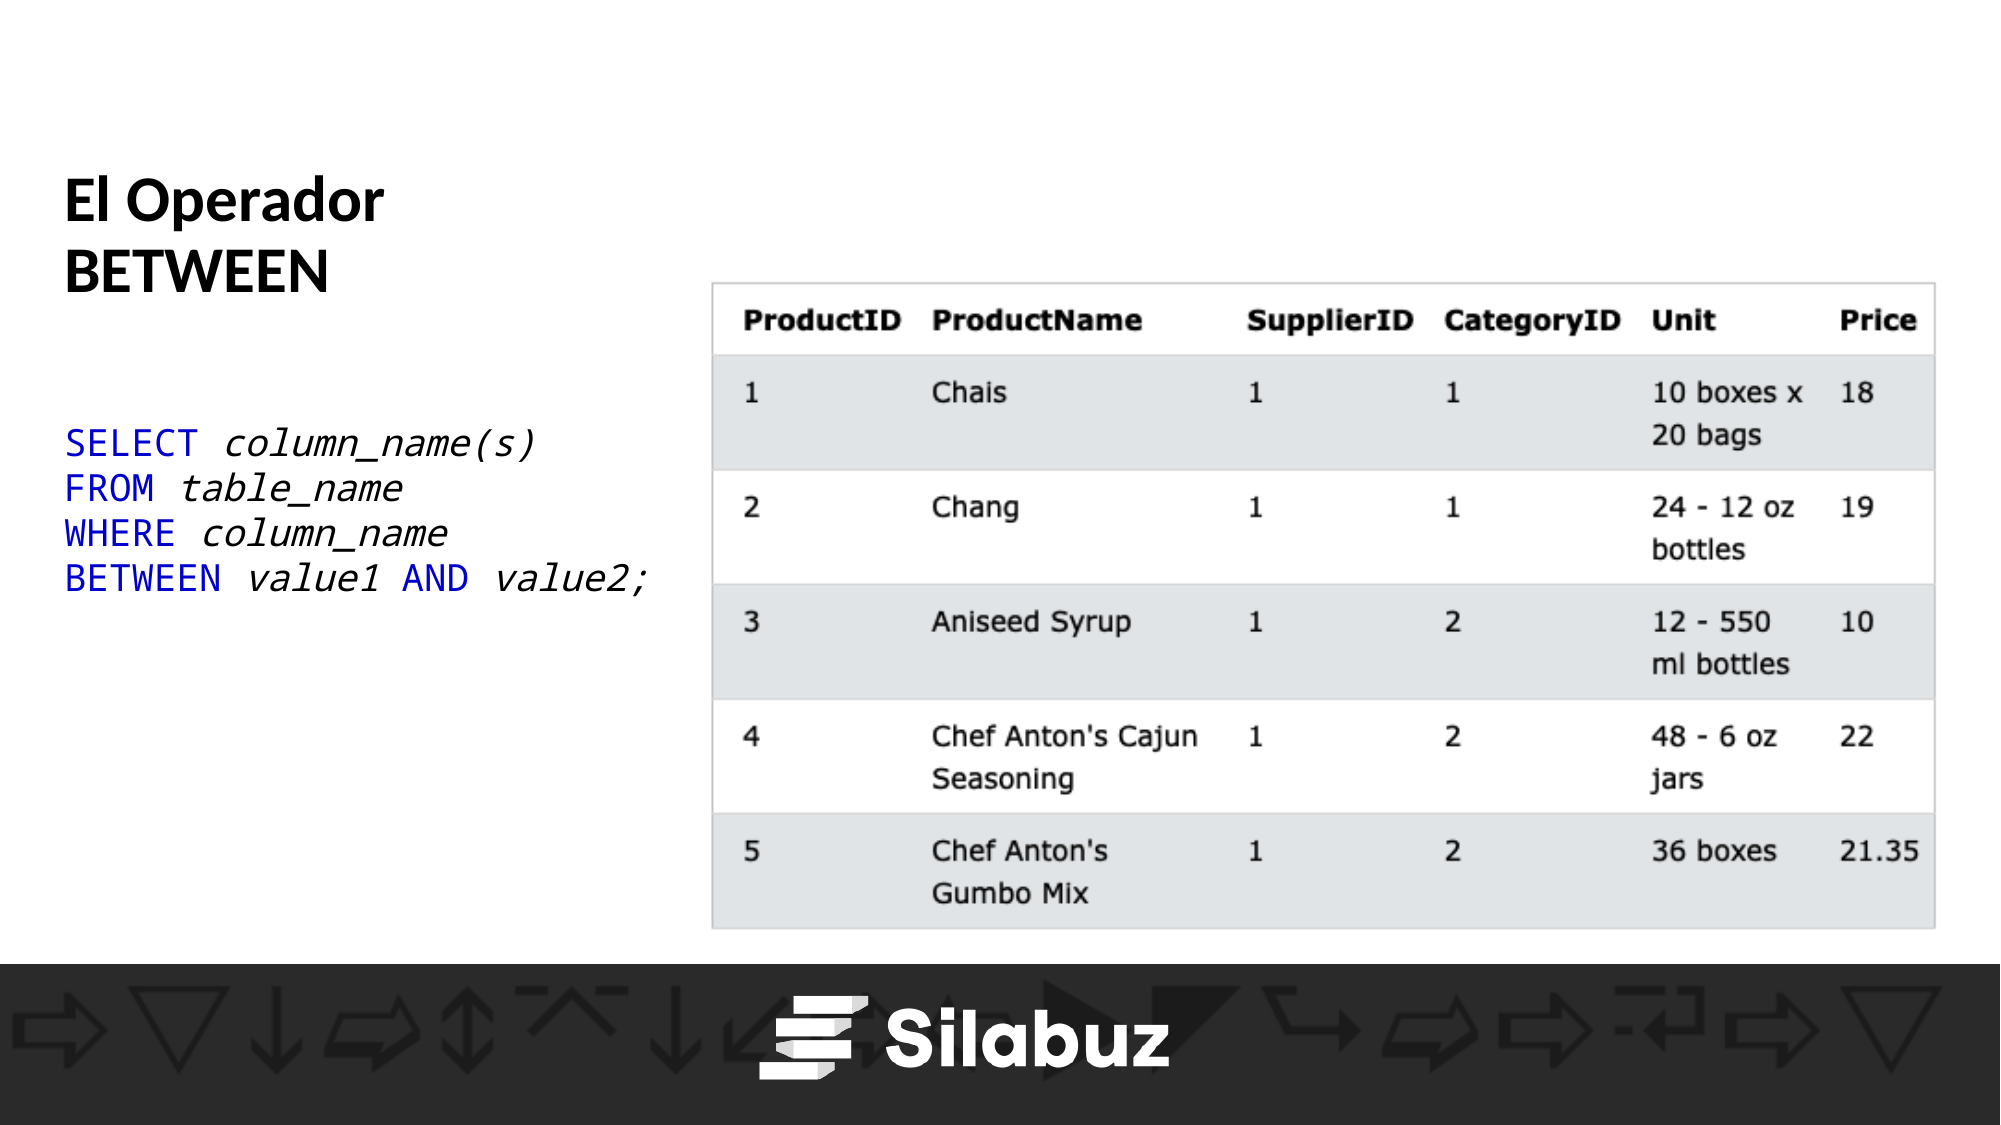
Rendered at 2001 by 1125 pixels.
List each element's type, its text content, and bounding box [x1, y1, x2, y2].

picture [699, 266, 1952, 950]
picture [0, 964, 2000, 1125]
text_box SELECT column_name(s) FROM table_name WHERE column_name BETWEEN value1 AND value2; [49, 410, 675, 606]
title El Operador BETWEEN [49, 157, 489, 314]
